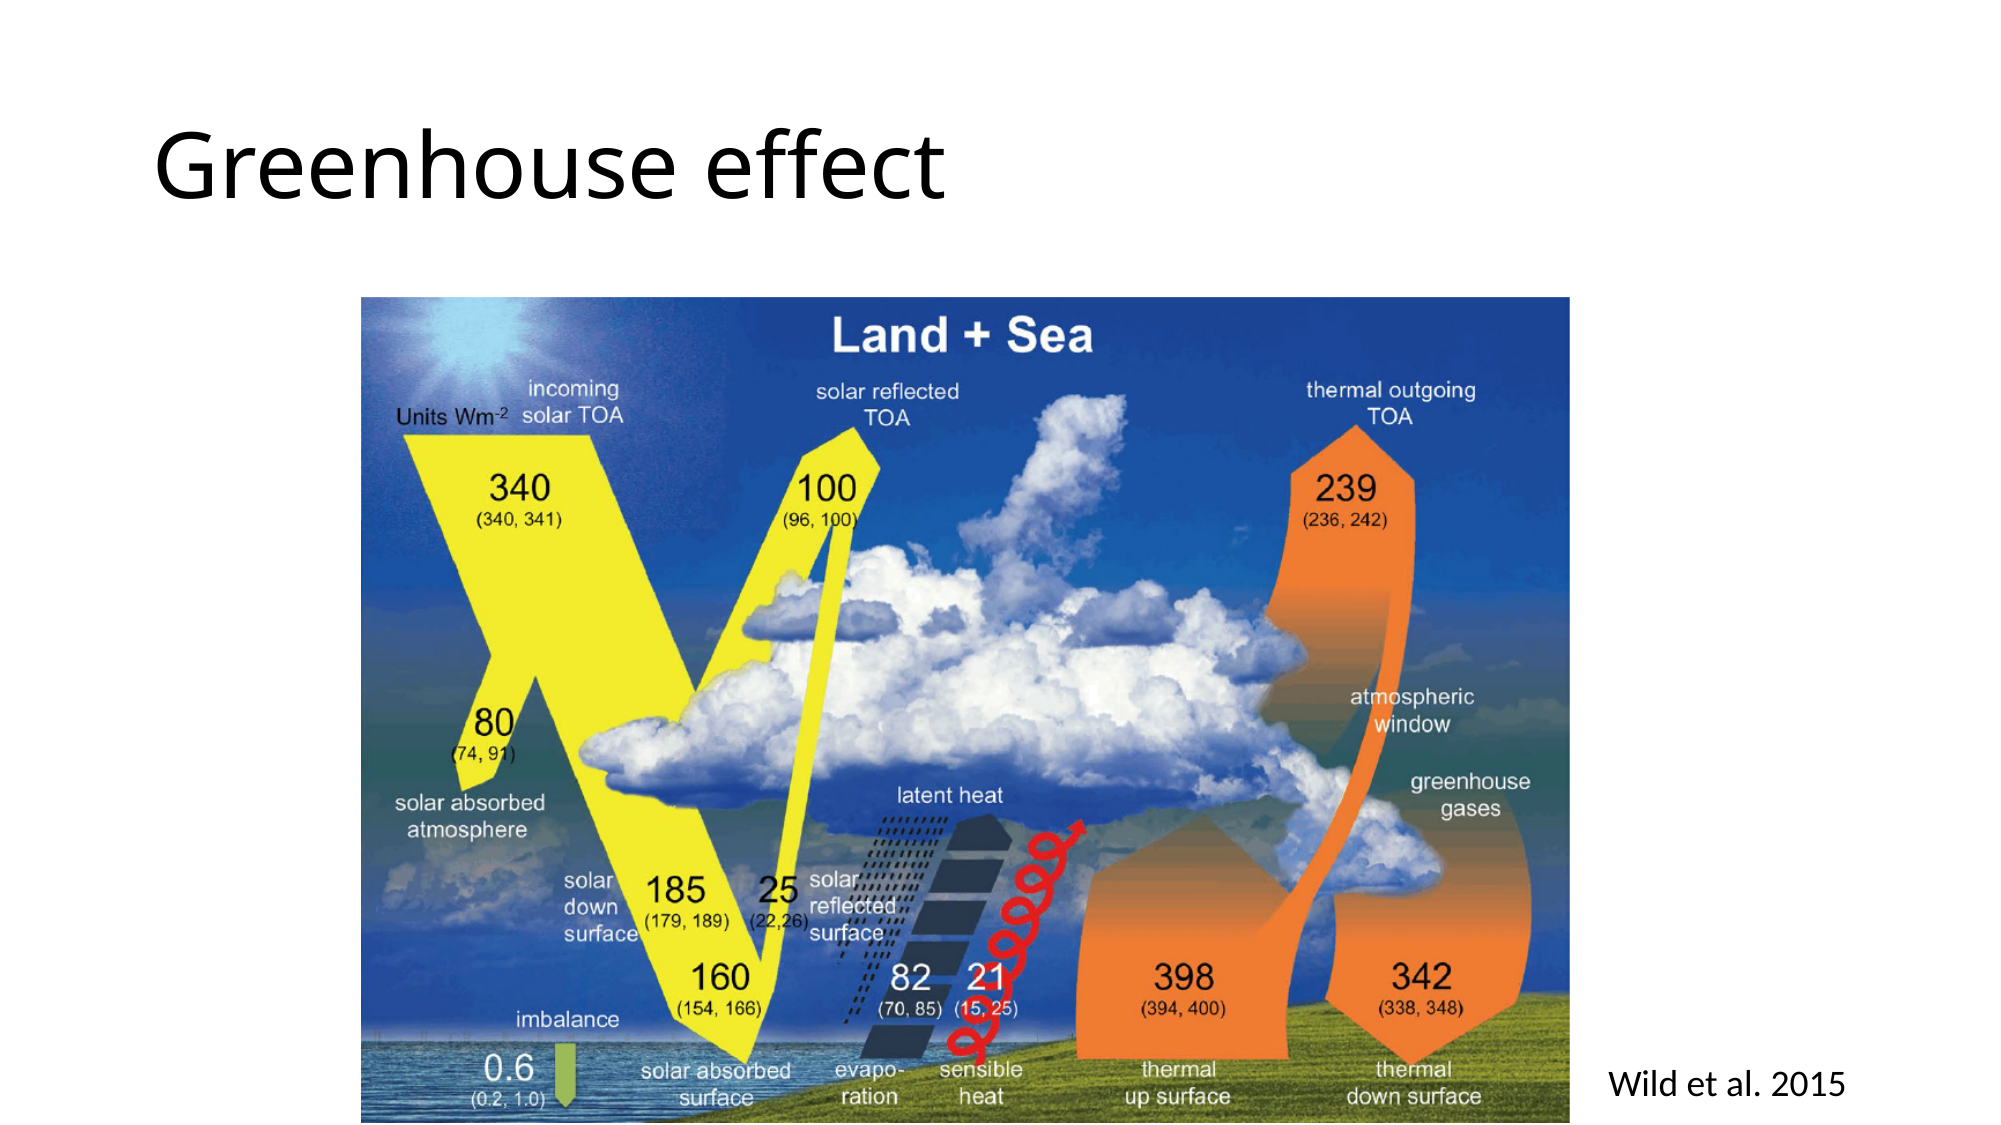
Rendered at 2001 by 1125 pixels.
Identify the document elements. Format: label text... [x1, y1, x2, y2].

title Greenhouse effect [137, 59, 1863, 278]
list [361, 296, 1571, 1123]
text_box Wild et al. 2015 [1593, 1051, 1862, 1112]
